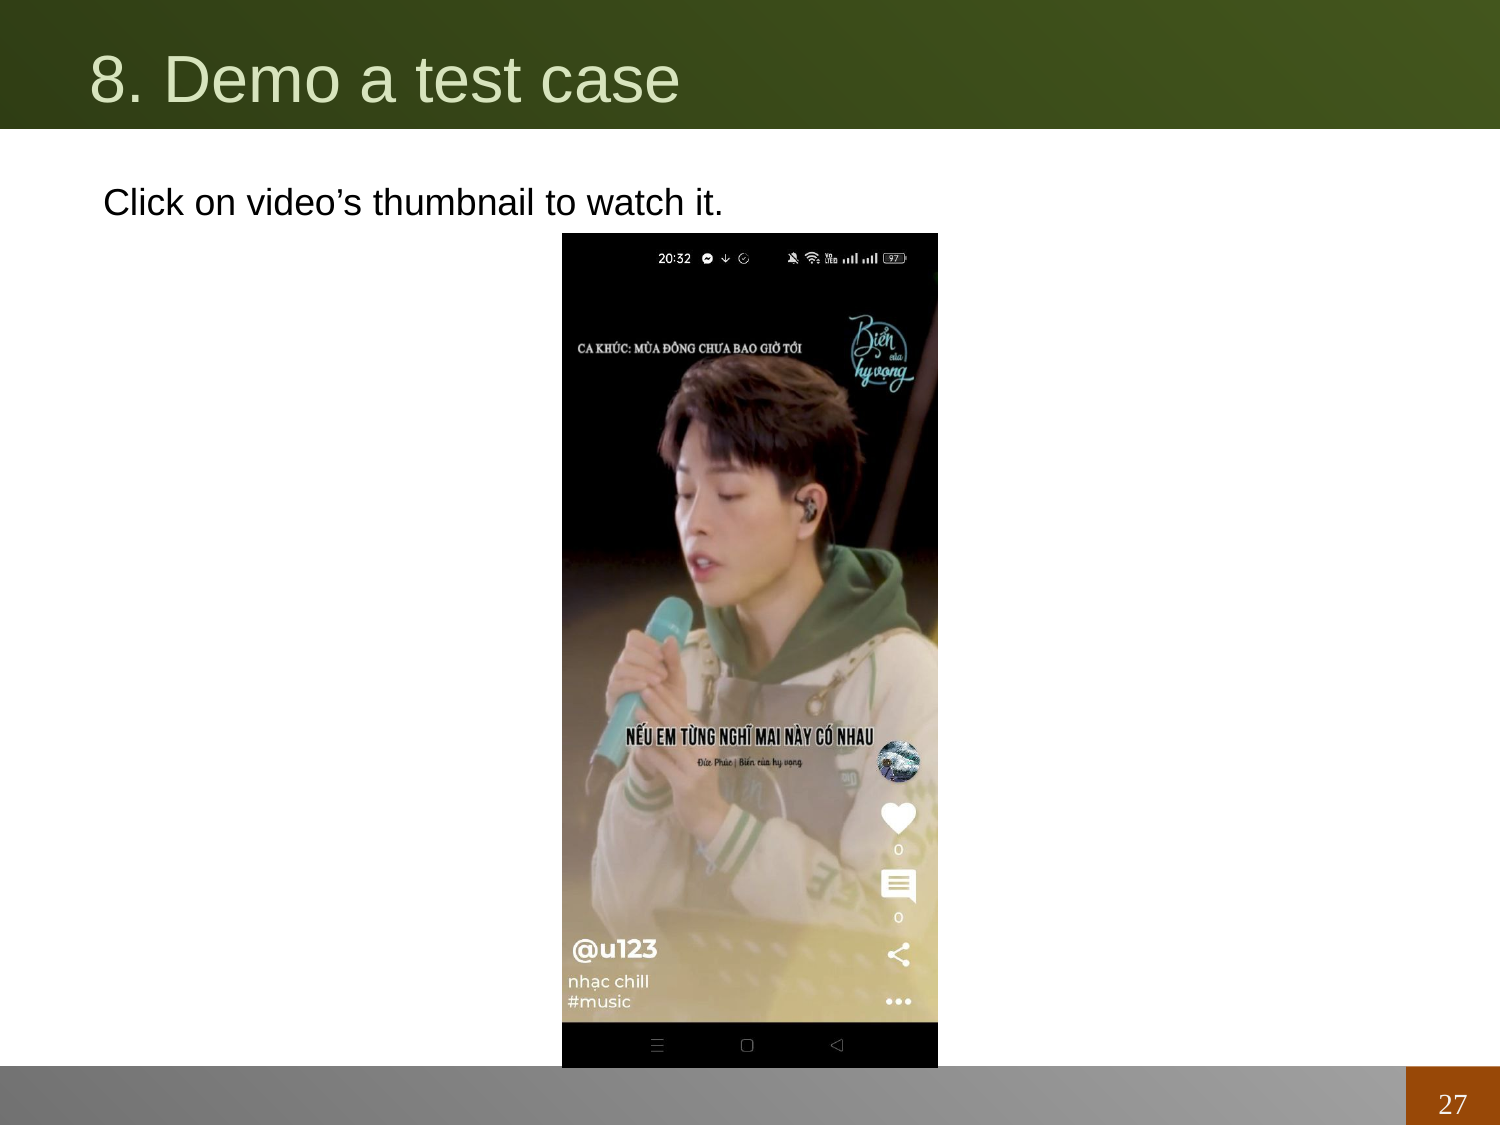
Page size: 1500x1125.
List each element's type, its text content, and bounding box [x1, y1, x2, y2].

text_box Click on video’s thumbnail to watch it. [88, 170, 1128, 231]
title 8. Demo a test case [75, 23, 1425, 129]
picture [561, 233, 938, 1069]
